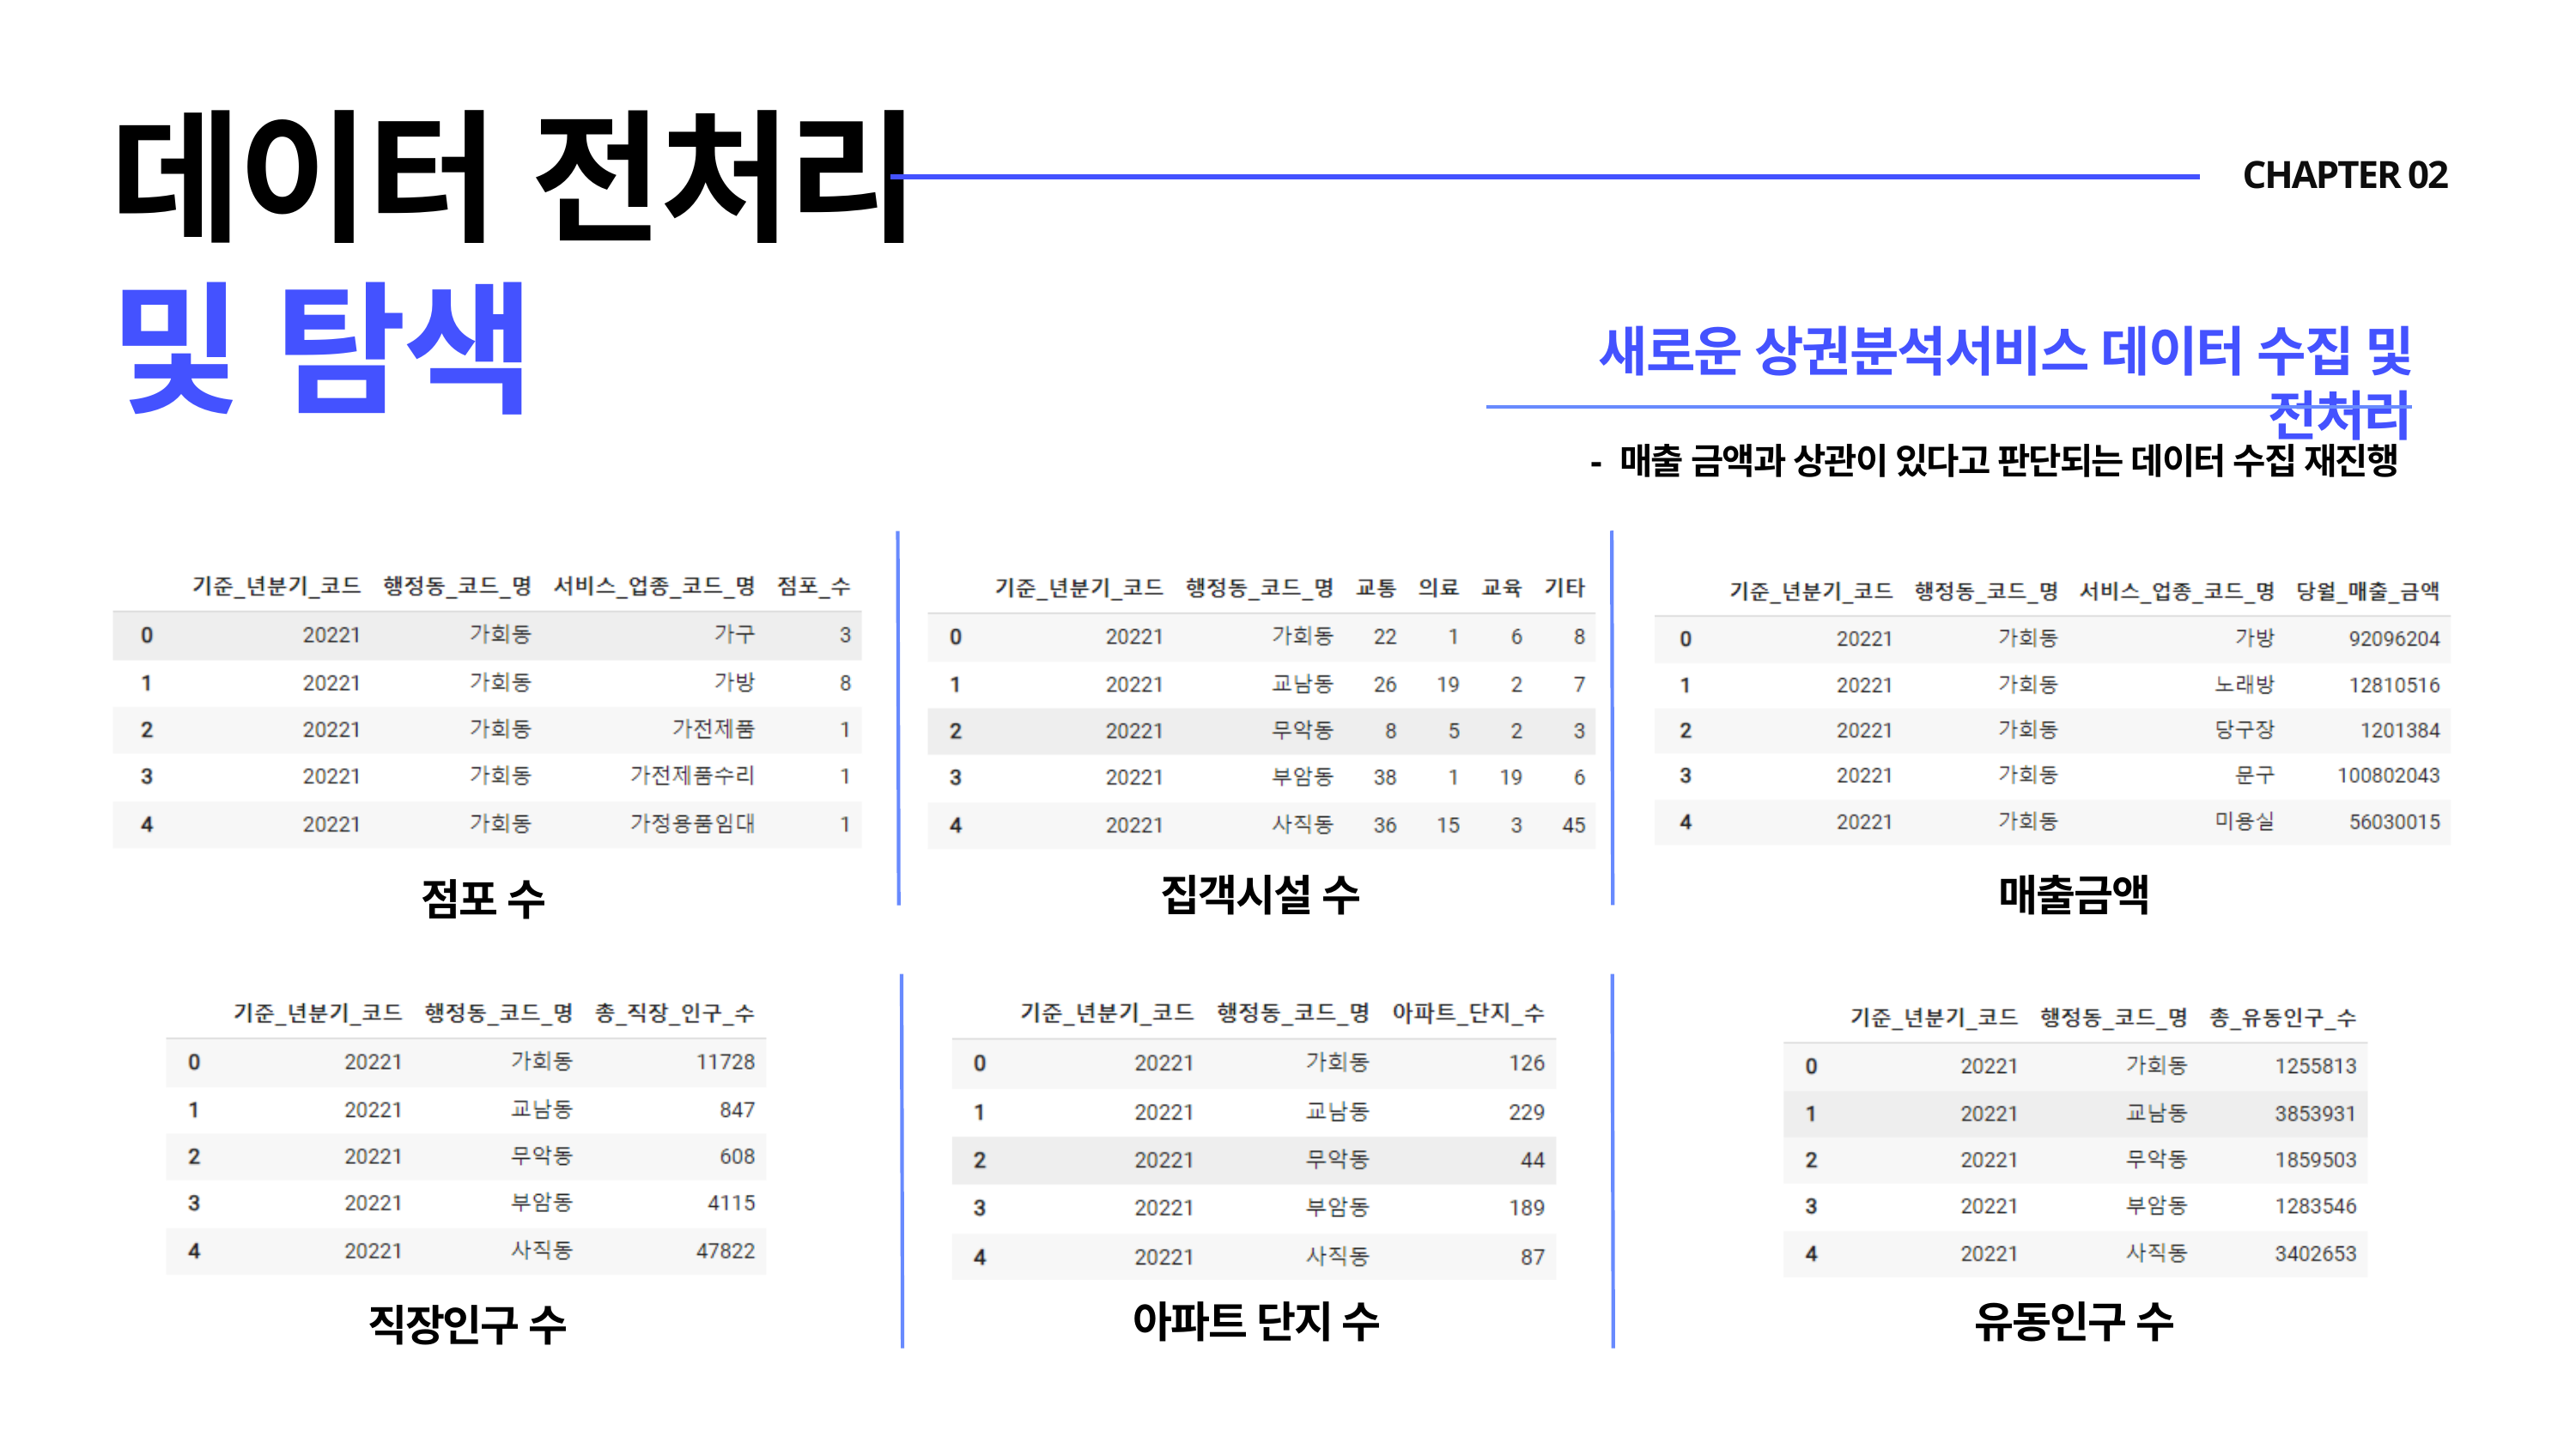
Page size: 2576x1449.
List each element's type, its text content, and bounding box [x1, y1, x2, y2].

text_box 집객시설 수 [922, 862, 1599, 926]
picture [922, 577, 1599, 852]
text_box 새로운 상권분석서비스 데이터 수집 및 전처리 [1441, 311, 2426, 453]
text_box 데이터 전처리 및 탐색 [97, 81, 1058, 438]
text_box - 매출 금액과 상관이 있다고 판단되는 데이터 수집 재진행 [845, 432, 2413, 488]
picture [161, 997, 777, 1280]
picture [106, 573, 881, 852]
text_box 점포 수 [107, 865, 860, 931]
picture [951, 998, 1563, 1280]
picture [1771, 998, 2379, 1284]
text_box 유동인구 수 [1771, 1290, 2379, 1353]
text_box CHAPTER 02 [2136, 144, 2556, 203]
text_box 매출금액 [1673, 862, 2476, 926]
text_box 아파트 단지 수 [951, 1288, 1563, 1353]
picture [1654, 573, 2458, 849]
text_box 직장인구 수 [171, 1292, 766, 1357]
